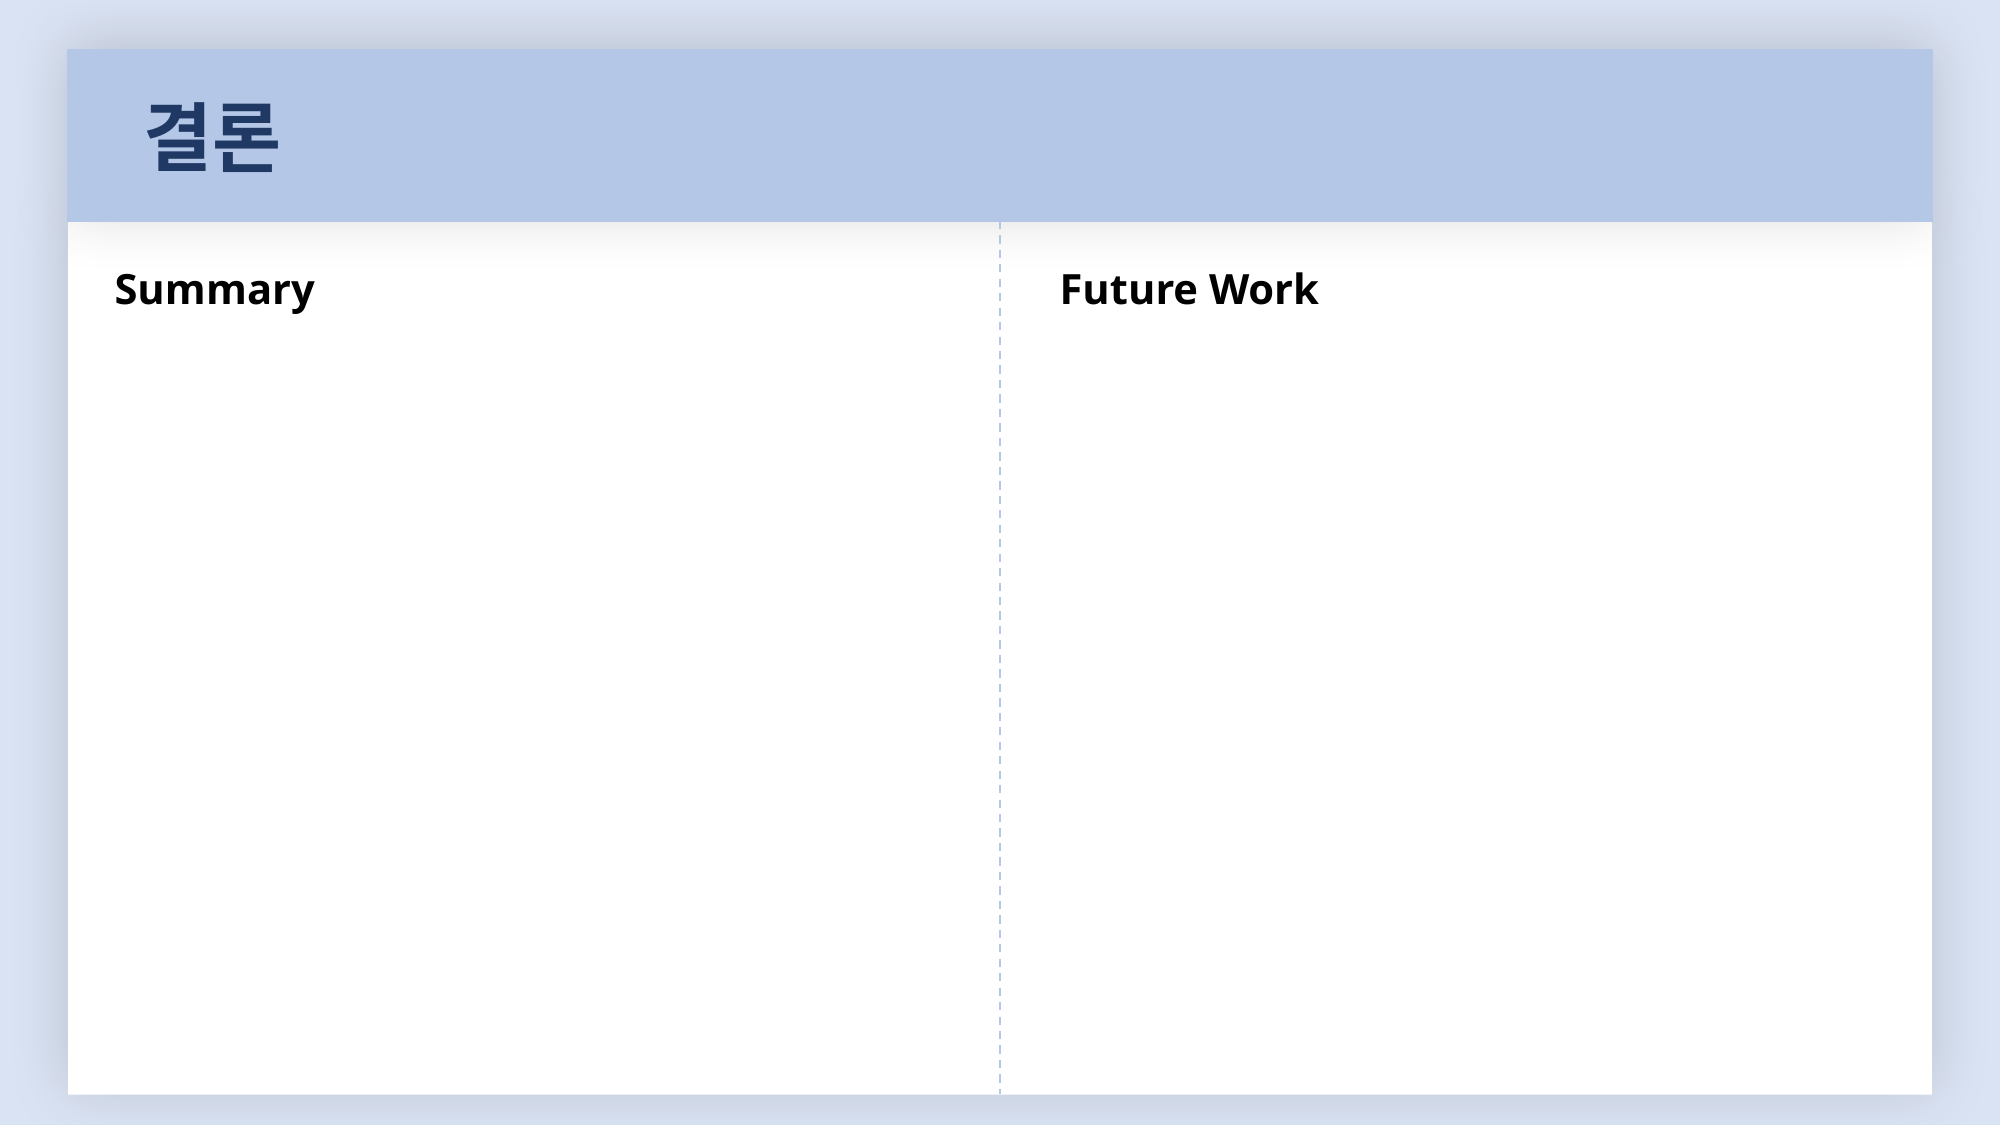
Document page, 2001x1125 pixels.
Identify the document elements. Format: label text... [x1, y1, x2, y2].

text_box [67, 228, 1933, 1096]
text_box Future Work [1044, 255, 1895, 360]
text_box [67, 49, 1933, 222]
text_box Summary [99, 255, 950, 380]
text_box 결론 [128, 83, 1769, 188]
